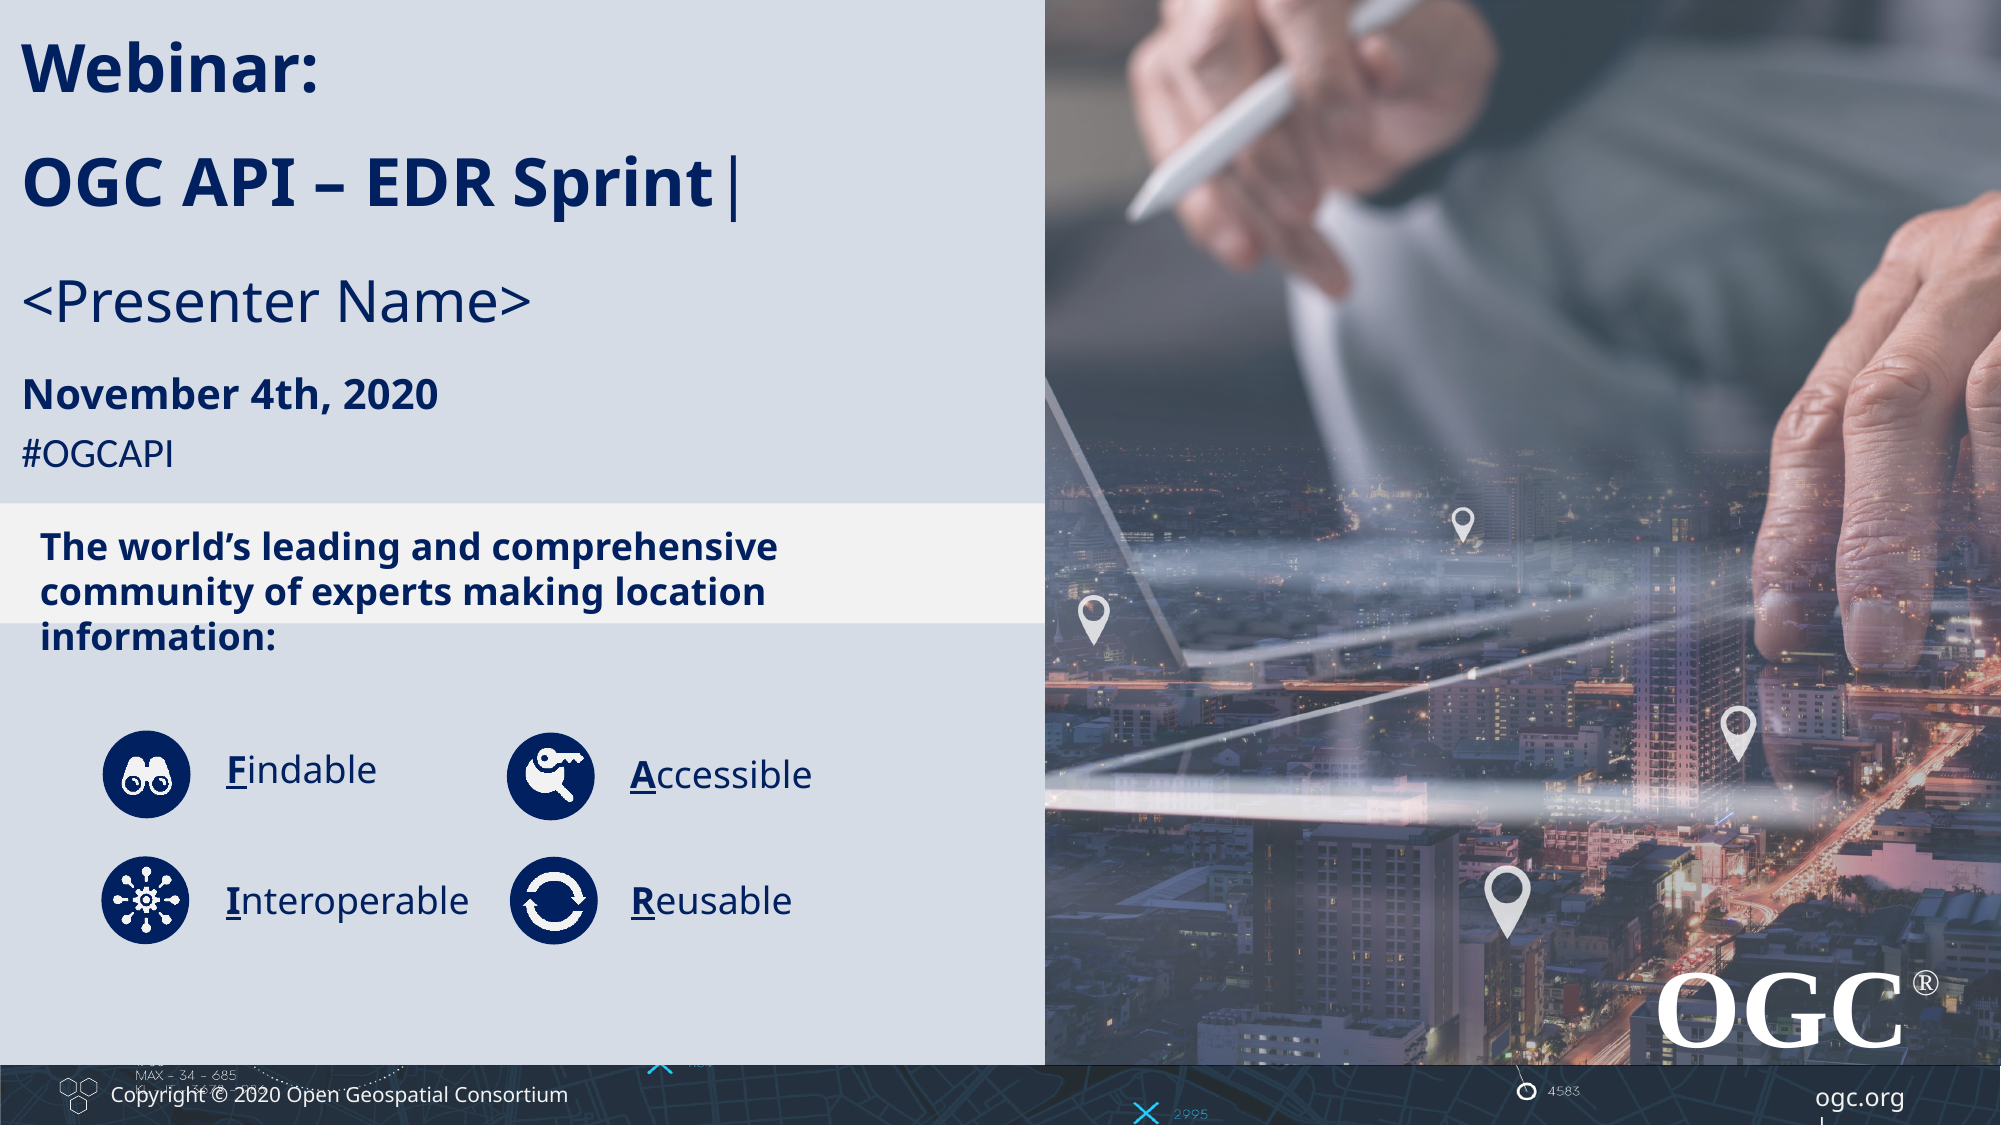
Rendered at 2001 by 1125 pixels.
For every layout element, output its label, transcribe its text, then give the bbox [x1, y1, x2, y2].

picture [510, 730, 599, 819]
text_box Webinar: OGC API – EDR Sprint| <Presenter Name> November 4th, 2020 [6, 0, 1027, 426]
picture [95, 849, 197, 950]
picture [108, 737, 185, 814]
text_box #OGCAPI [6, 418, 312, 484]
picture [502, 853, 603, 954]
picture [51, 1069, 106, 1123]
